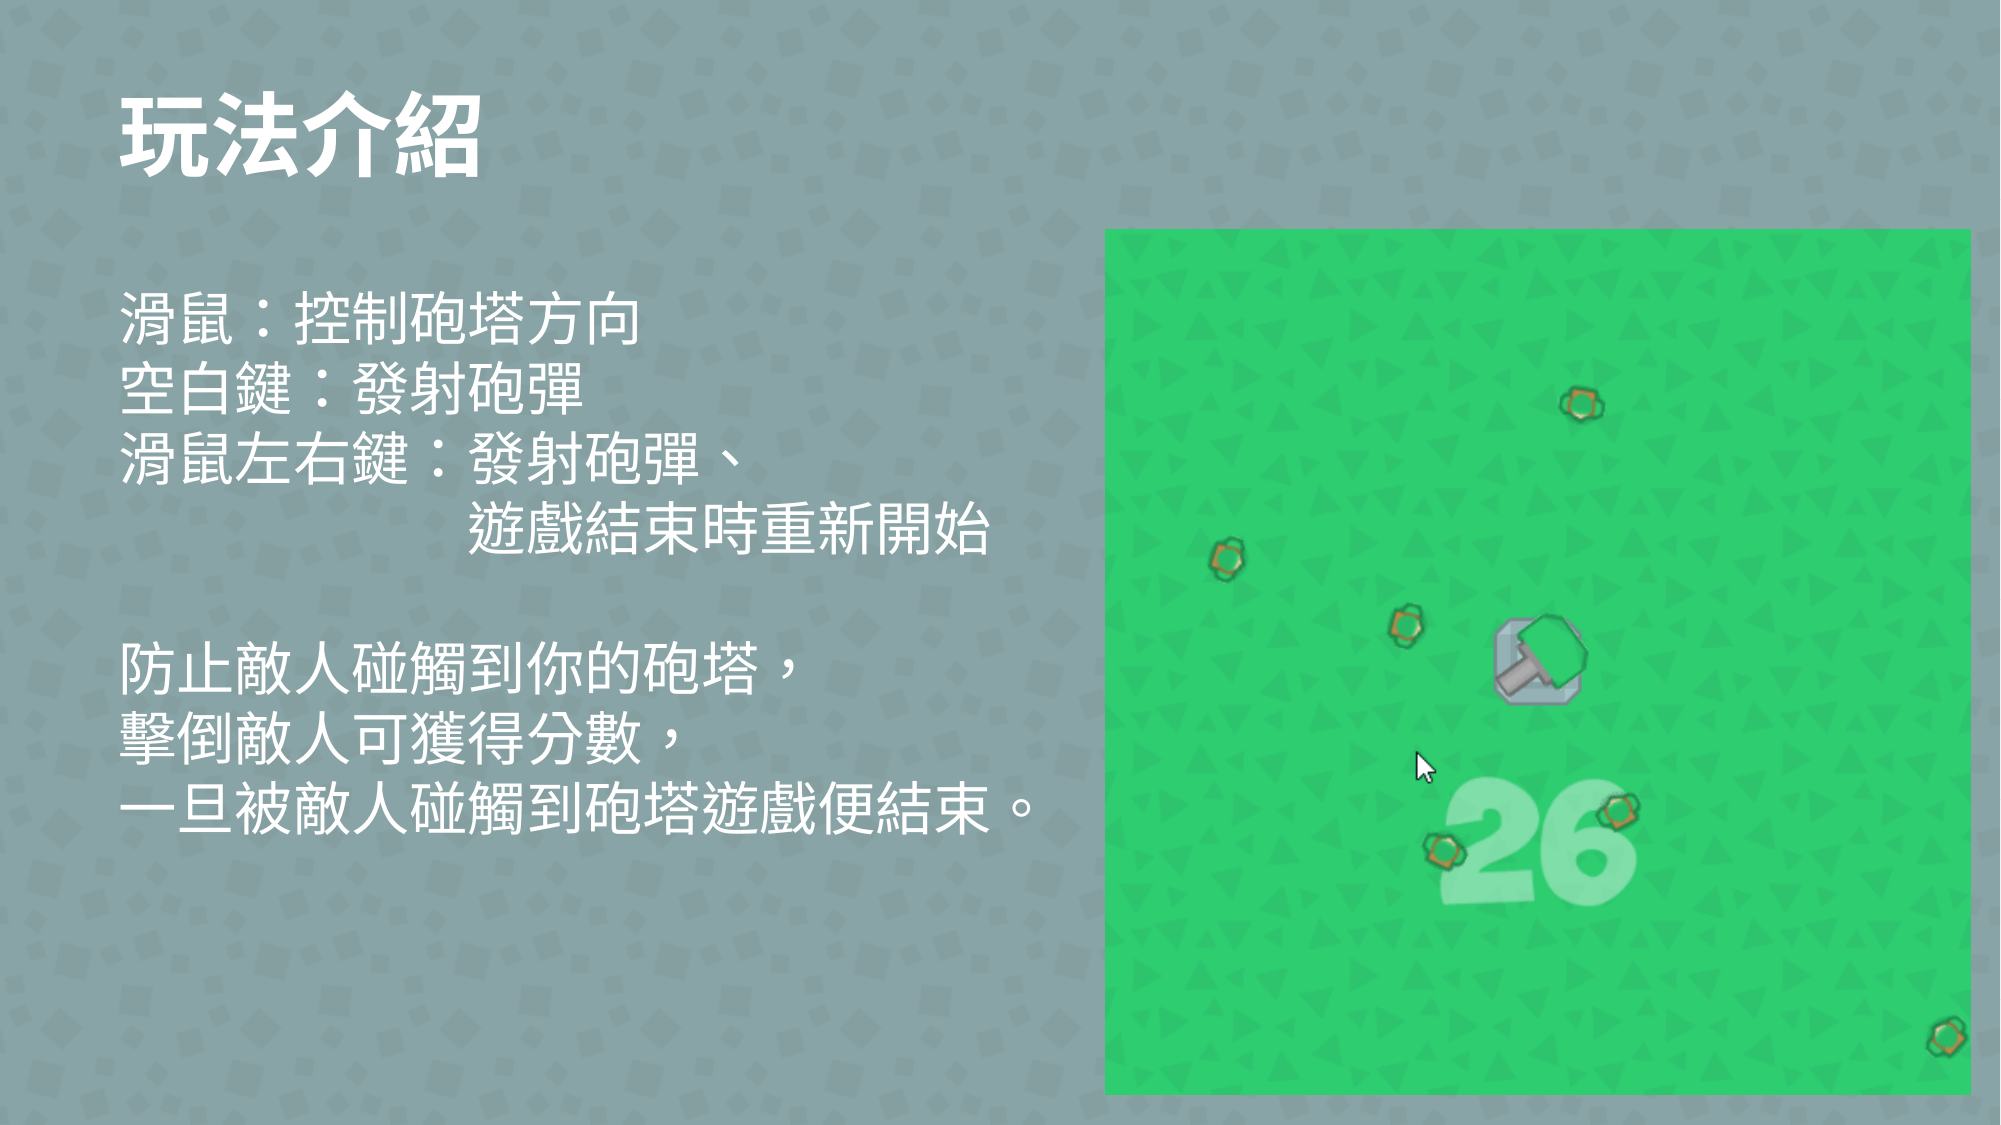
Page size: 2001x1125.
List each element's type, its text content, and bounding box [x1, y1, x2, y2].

text_box 玩法介紹 [103, 70, 914, 196]
text_box 滑鼠：控制砲塔方向 空白鍵：發射砲彈 滑鼠左右鍵：發射砲彈、 遊戲結束時重新開始 防止敵人碰觸到你的砲塔， 擊倒敵人可獲得分數， 一旦被敵人碰觸到砲塔遊戲便結束。 [103, 274, 1084, 850]
picture [0, 0, 2001, 1125]
